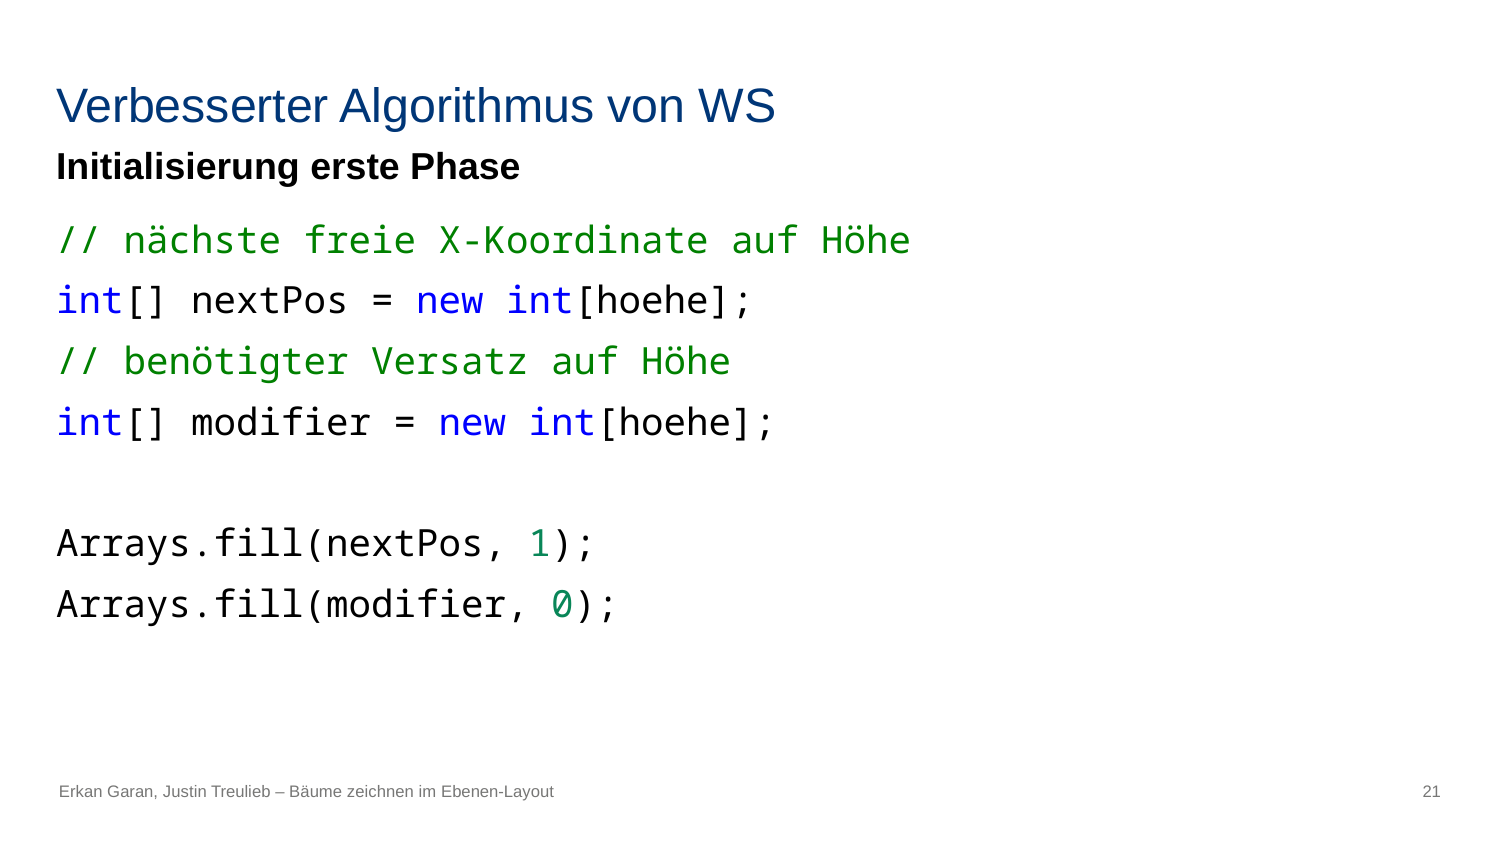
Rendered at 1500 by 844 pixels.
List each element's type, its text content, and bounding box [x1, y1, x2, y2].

list Initialisierung erste Phase [55, 146, 1441, 194]
list // nächste freie X-Koordinate auf Höhe int[] nextPos = new int[hoehe]; // benötigter Versatz auf Höhe int[] modifier = new int[hoehe]; Arrays.fill(nextPos, 1); Arrays.fill(modifier, 0); [55, 215, 1441, 771]
title Verbesserter Algorithmus von WS [56, 72, 1441, 132]
footer Erkan Garan, Justin Treulieb – Bäume zeichnen im Ebenen-Layout [59, 785, 1359, 798]
